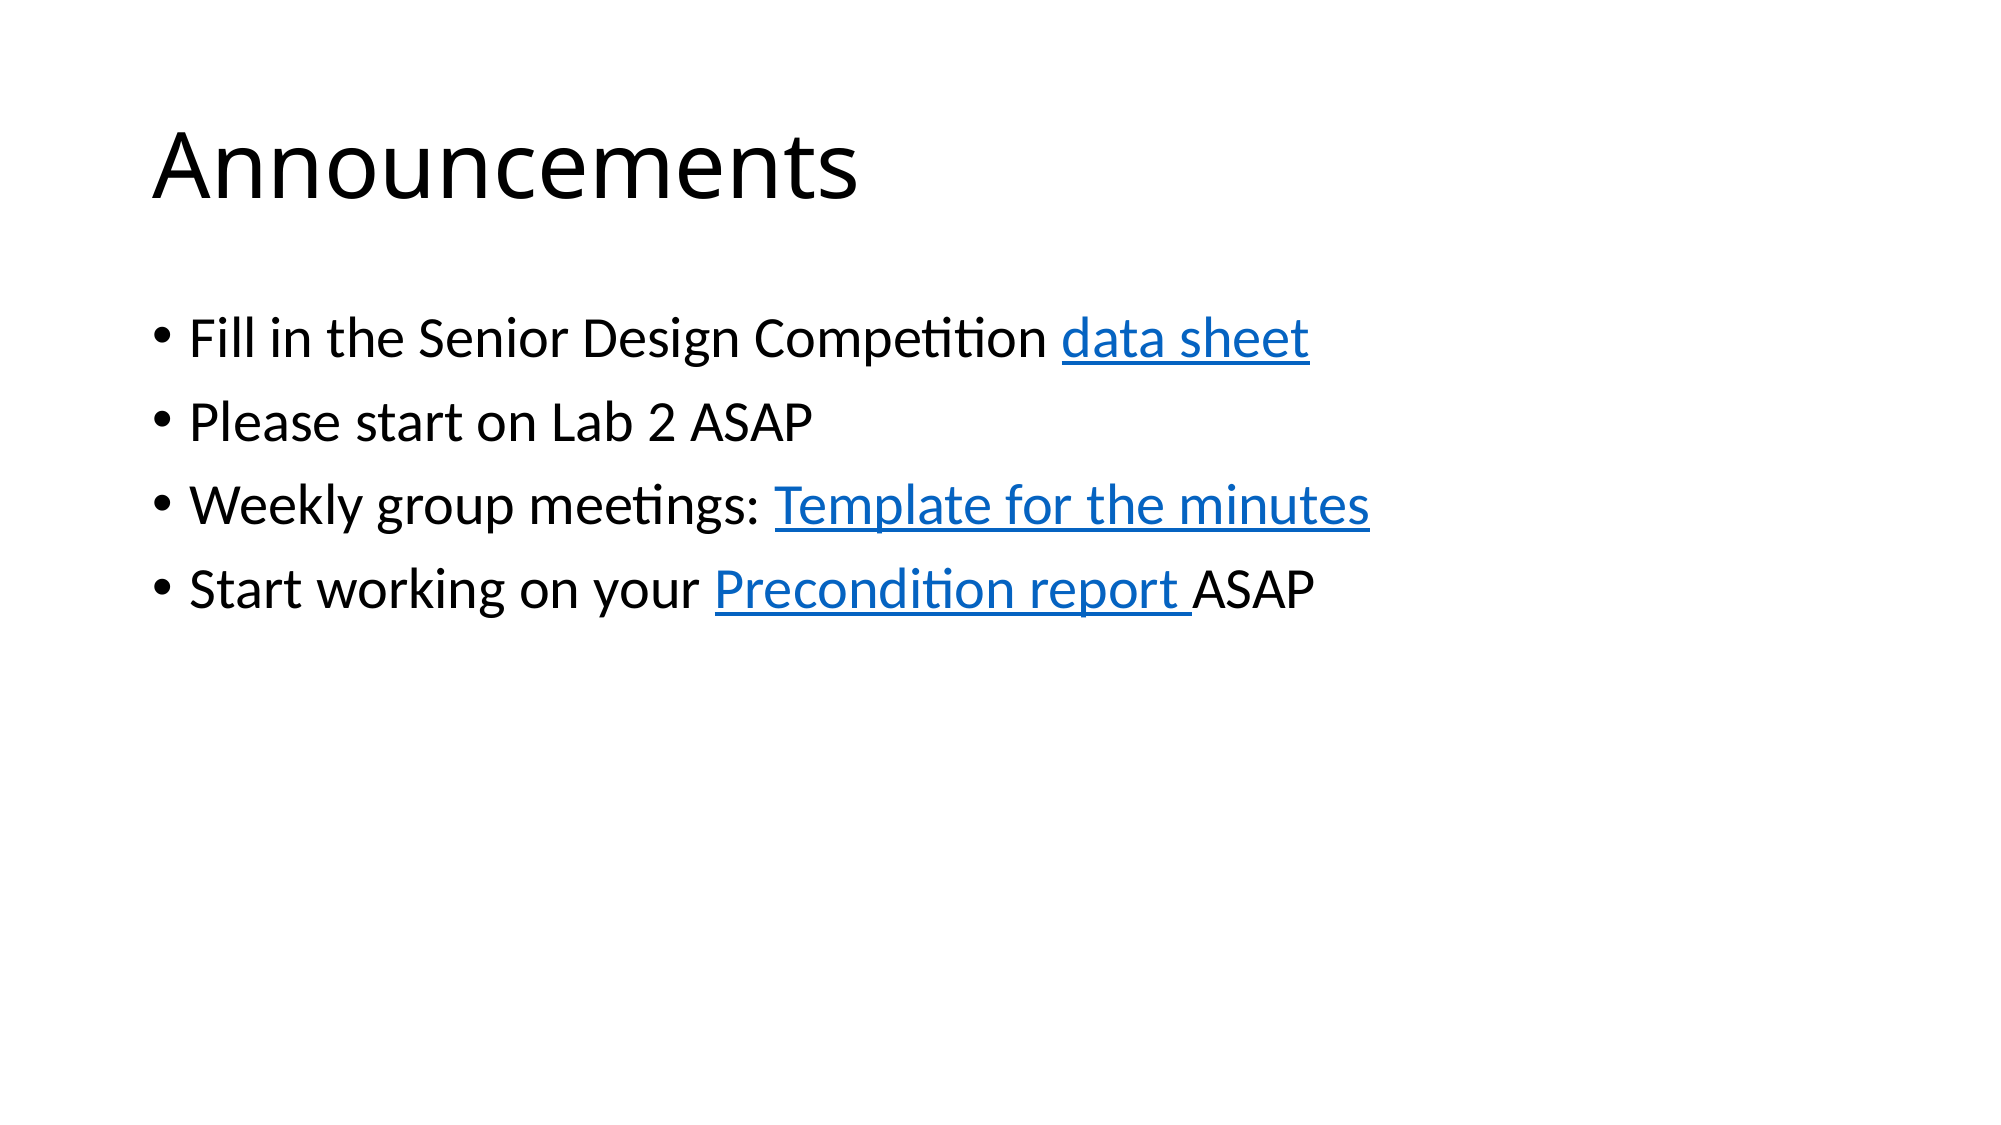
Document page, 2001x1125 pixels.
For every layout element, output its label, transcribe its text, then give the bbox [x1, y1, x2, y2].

title Announcements [137, 59, 1863, 278]
list Fill in the Senior Design Competition data sheet Please start on Lab 2 ASAP Weekly group meetings: Template for the minutes Start working on your Precondition report ASAP [137, 299, 1863, 1014]
